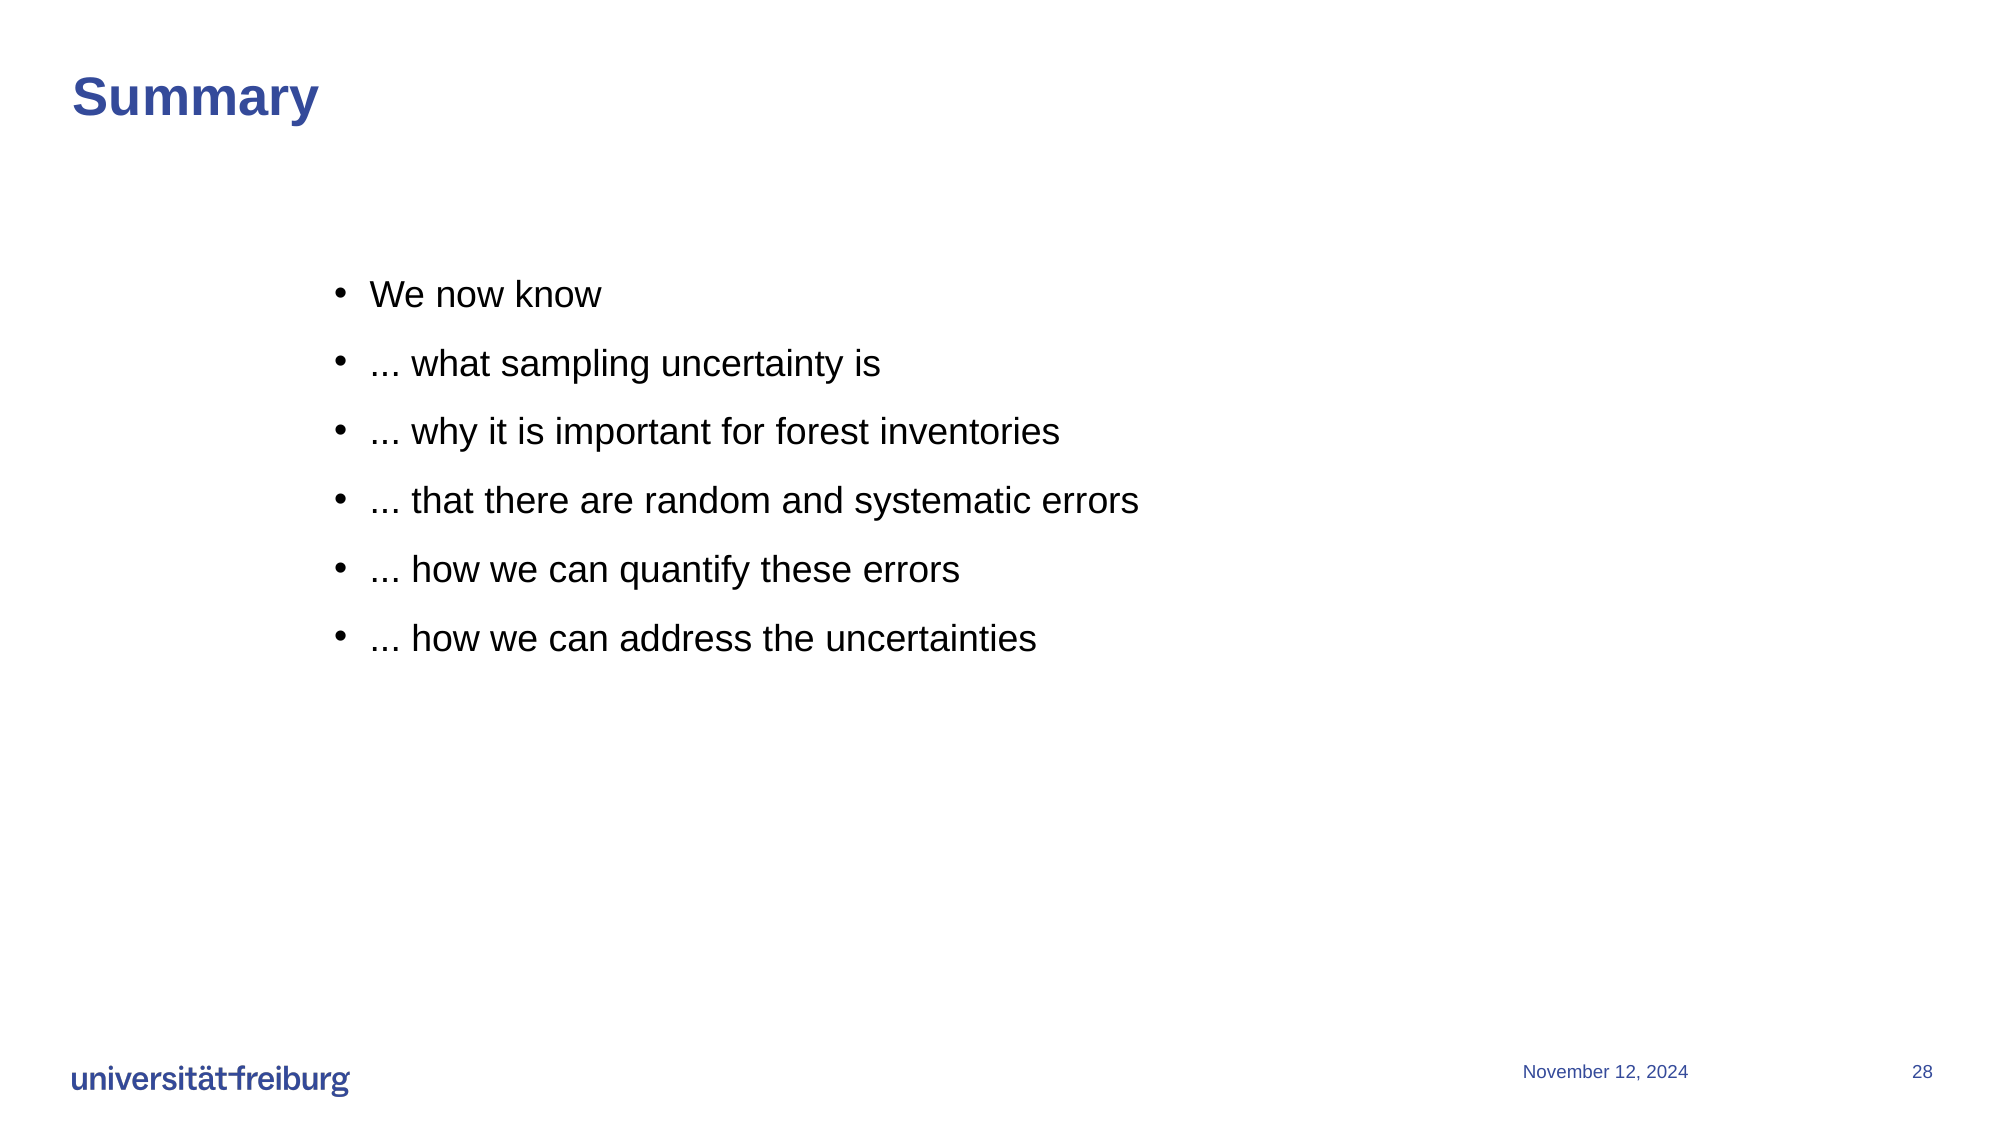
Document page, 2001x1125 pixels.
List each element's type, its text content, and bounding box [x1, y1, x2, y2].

picture [72, 1065, 334, 1097]
title Summary [72, 59, 1136, 278]
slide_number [1517, 1060, 1754, 1090]
slide_number 28 [1873, 1060, 1933, 1090]
list We now know ... what sampling uncertainty is ... why it is important for forest inventories ... that there are random and systematic errors ... how we can quantify these errors ... how we can address the uncertainties [334, 256, 1268, 1125]
